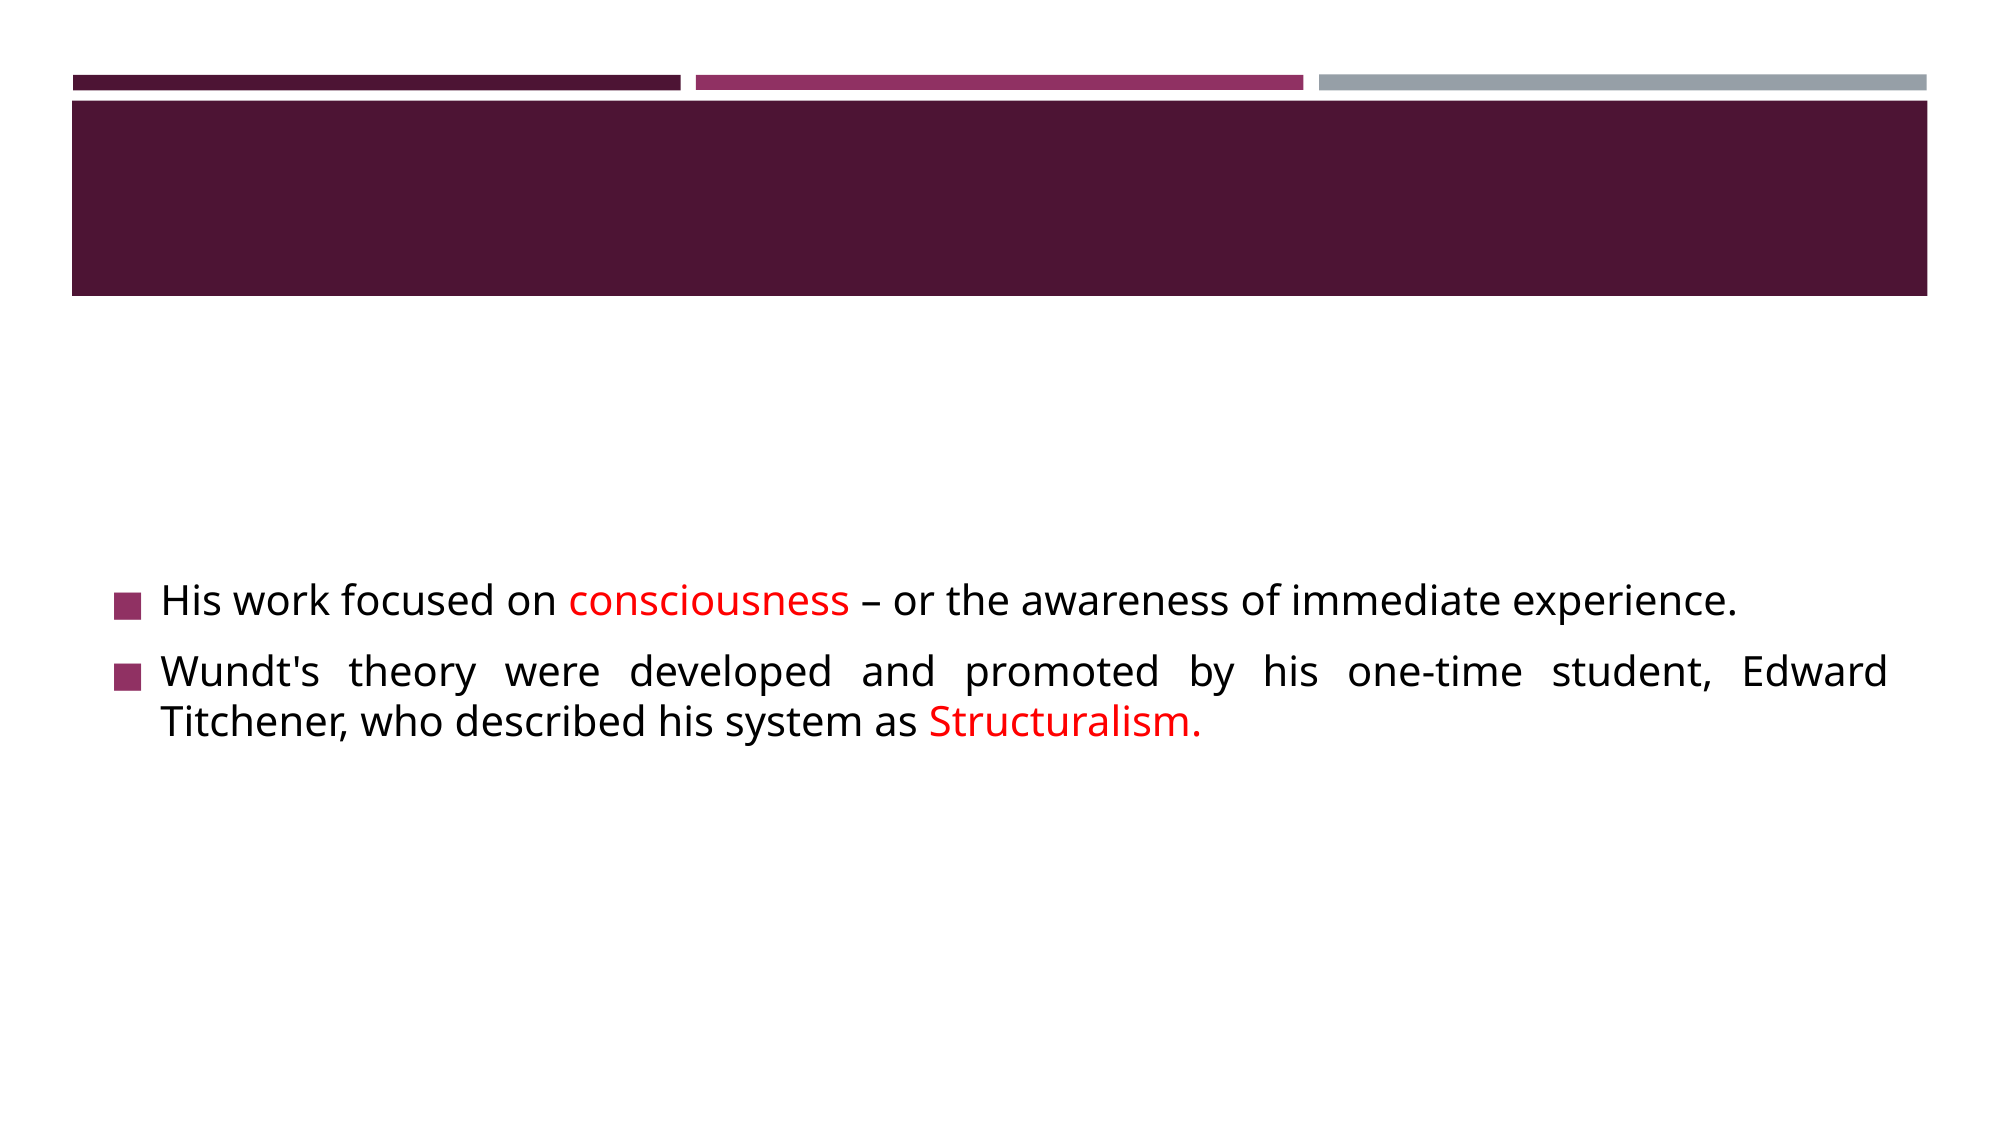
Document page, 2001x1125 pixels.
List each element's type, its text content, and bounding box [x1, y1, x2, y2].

list His work focused on consciousness – or the awareness of immediate experience. Wundt's theory were developed and promoted by his one-time student, Edward Titchener, who described his system as Structuralism. [95, 357, 1905, 962]
